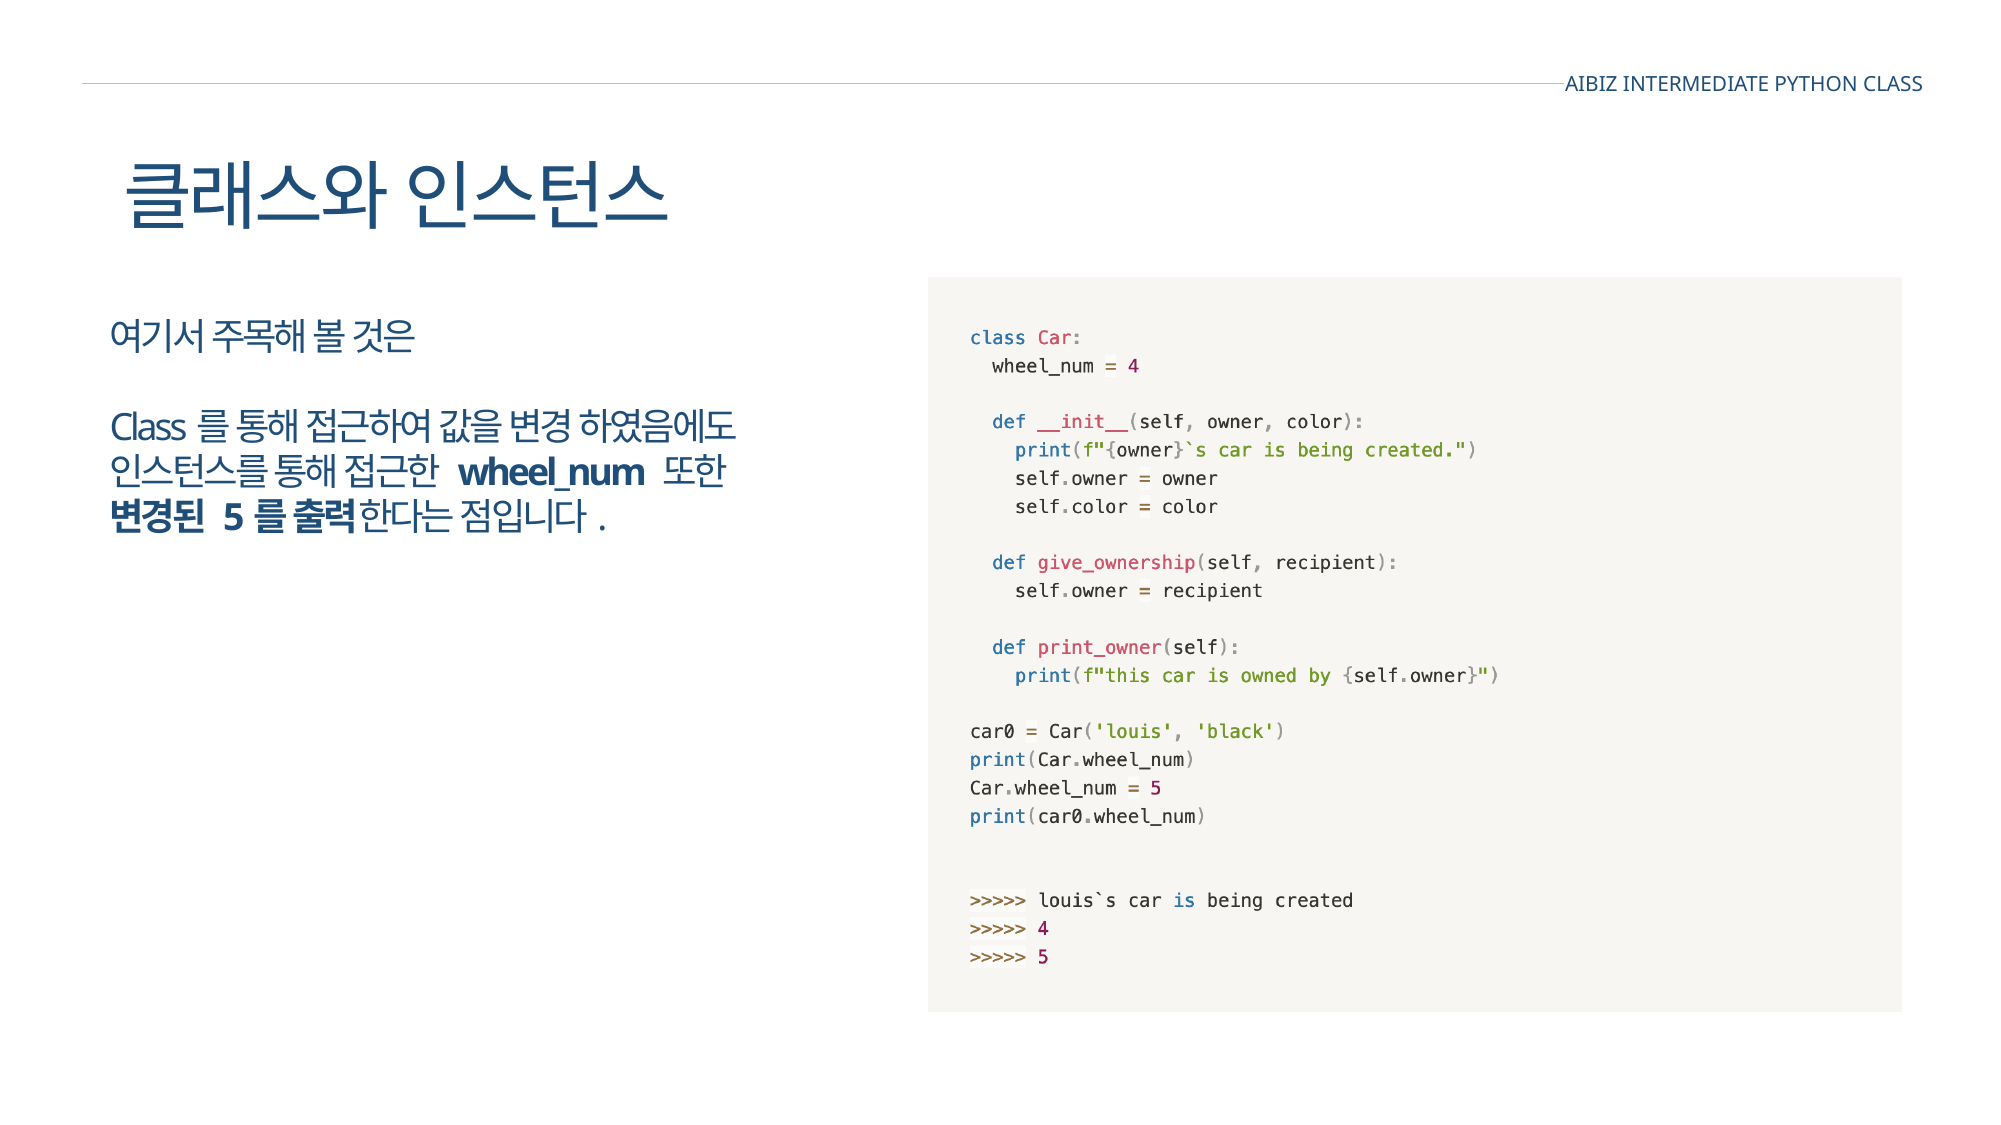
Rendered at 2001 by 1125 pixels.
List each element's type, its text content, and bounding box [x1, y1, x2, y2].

text_box 여기서 주목해 볼 것은 Class를 통해 접근하여 값을 변경 하였음에도 인스턴스를 통해 접근한 wheel_num 또한 변경된 5를 출력한다는 점입니다. [94, 305, 885, 546]
text_box 클래스와 인스턴스 [108, 141, 687, 247]
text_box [81, 63, 1939, 104]
picture [928, 277, 1906, 1012]
